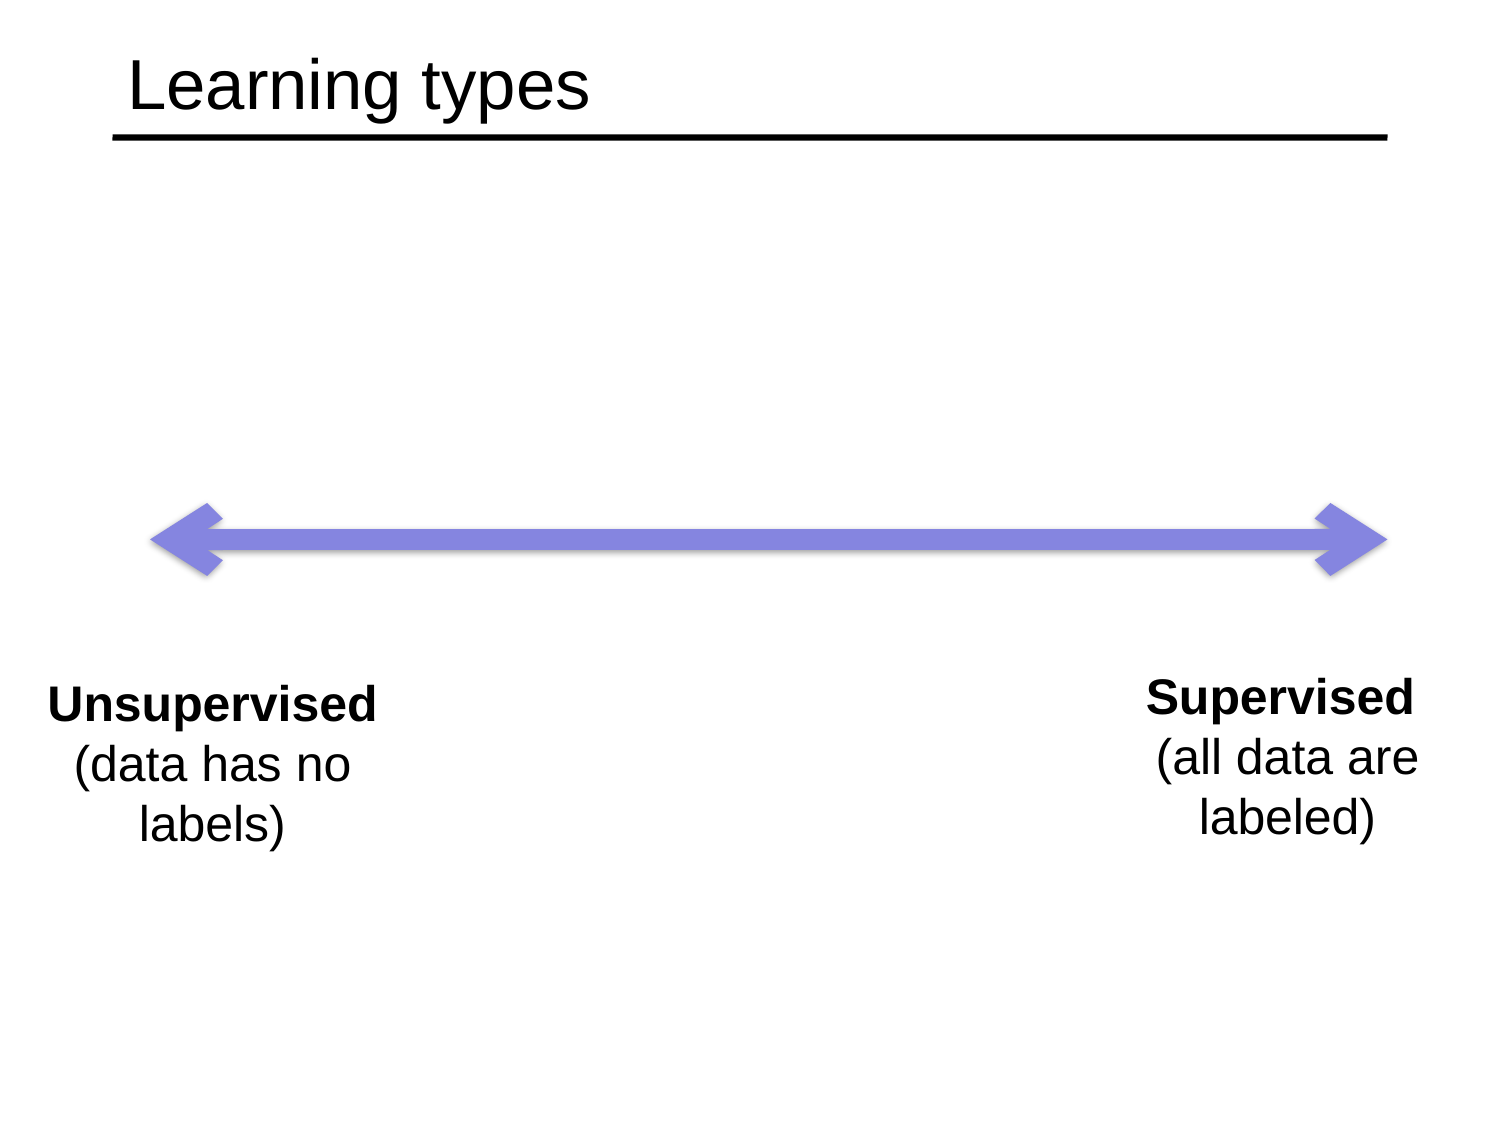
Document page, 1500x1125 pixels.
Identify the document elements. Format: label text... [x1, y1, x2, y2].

title Learning types [112, 12, 1388, 151]
text_box Unsupervised (data has no labels) [12, 664, 413, 860]
text_box Supervised (all data are labeled) [1087, 656, 1488, 852]
